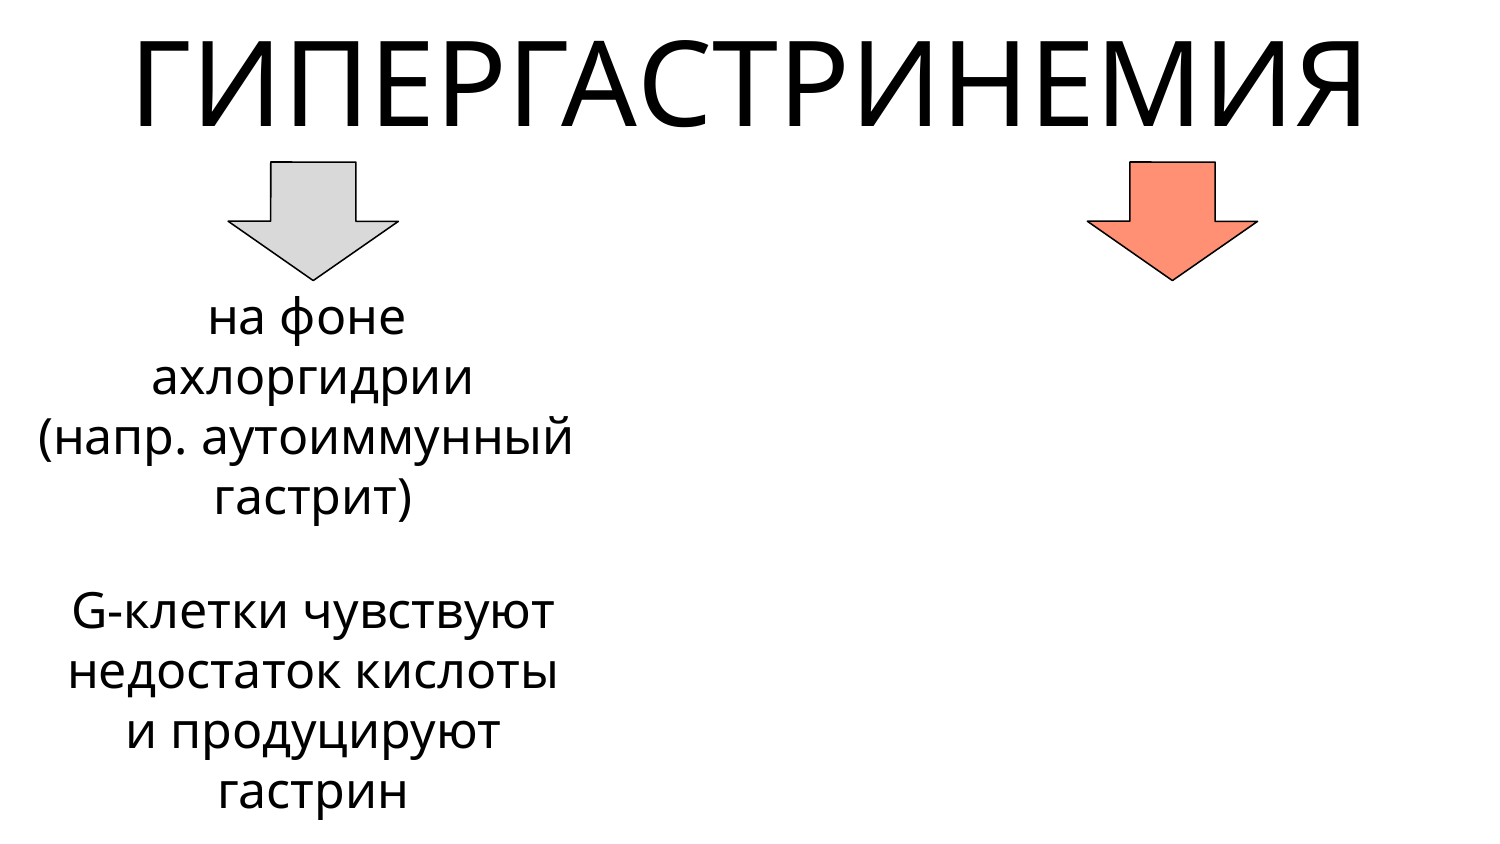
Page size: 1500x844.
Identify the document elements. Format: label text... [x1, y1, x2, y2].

text_box [228, 161, 399, 281]
title на фоне ахлоргидрии (напр. аутоиммунный гастрит) [0, 323, 627, 486]
title ГИПЕРГАСТРИНЕМИЯ [35, 12, 1465, 145]
title G-клетки чувствуют недостаток кислоты и продуцируют гастрин [34, 574, 593, 824]
text_box [1087, 161, 1258, 281]
